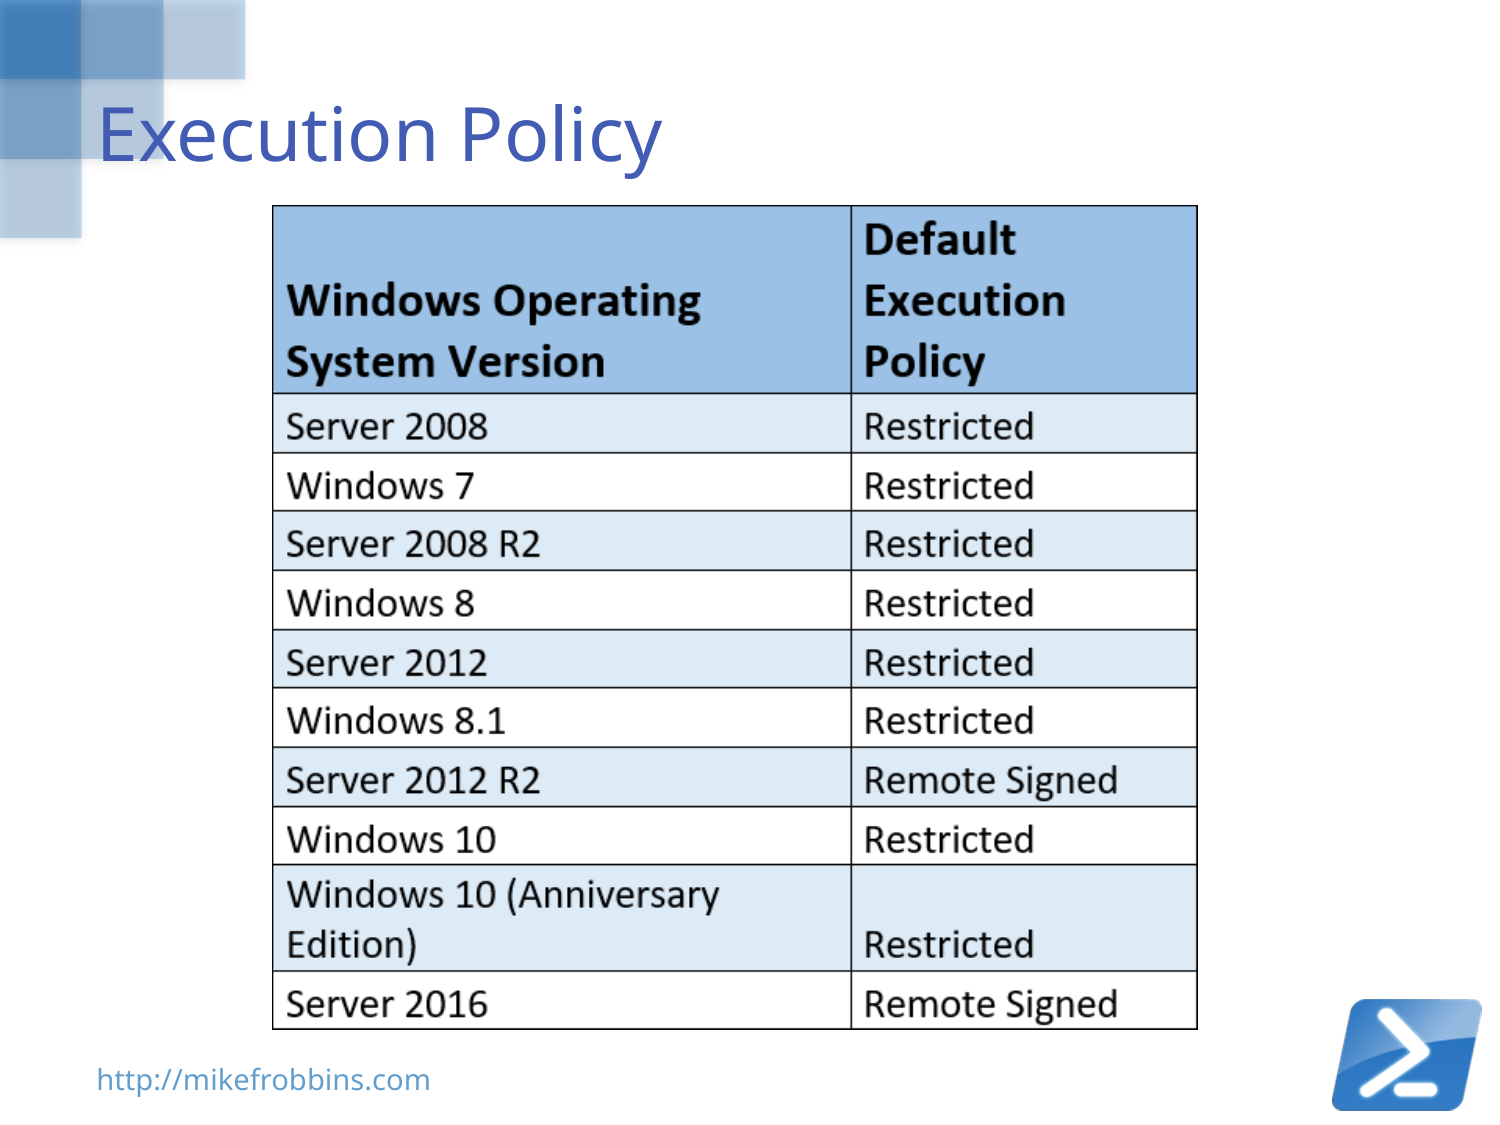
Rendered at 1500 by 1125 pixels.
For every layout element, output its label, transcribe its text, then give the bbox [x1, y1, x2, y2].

picture [1332, 999, 1482, 1111]
title Execution Policy [81, 79, 1322, 263]
picture [272, 205, 1199, 1030]
